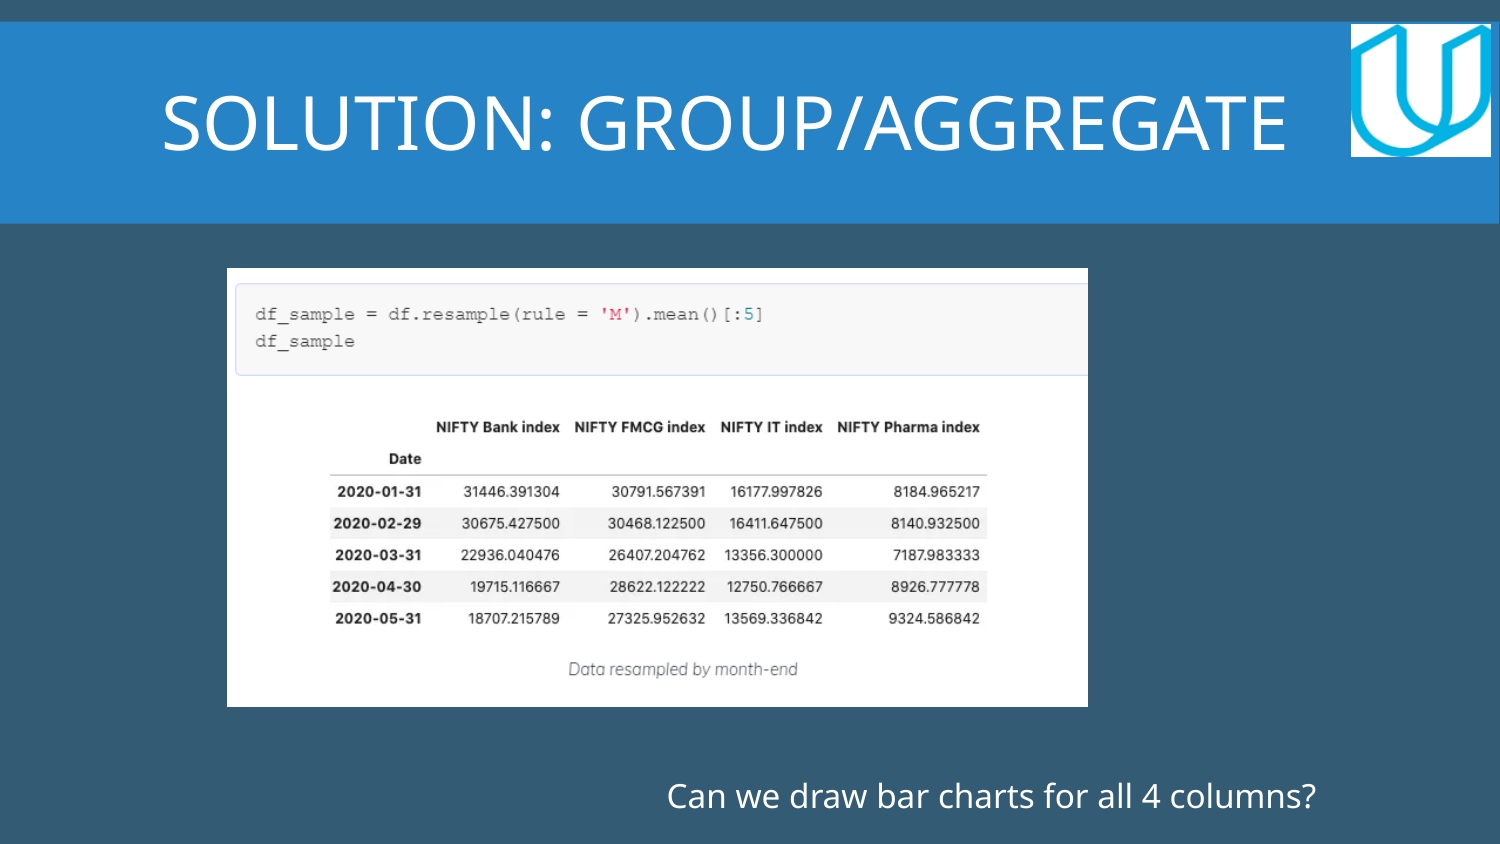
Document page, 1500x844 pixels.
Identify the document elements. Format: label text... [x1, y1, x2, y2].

picture [1408, 95, 1491, 157]
picture [1449, 36, 1480, 125]
picture [1400, 24, 1480, 125]
picture [1362, 36, 1433, 147]
picture [1352, 121, 1396, 157]
text_box Can we draw bar charts for all 4 columns? [653, 768, 1399, 823]
picture [227, 268, 1088, 708]
picture [1351, 24, 1395, 48]
text_box [147, 247, 1352, 765]
picture [1483, 24, 1491, 29]
text_box SOLUTION: GROUP/AGGREGATE [147, 34, 1352, 221]
